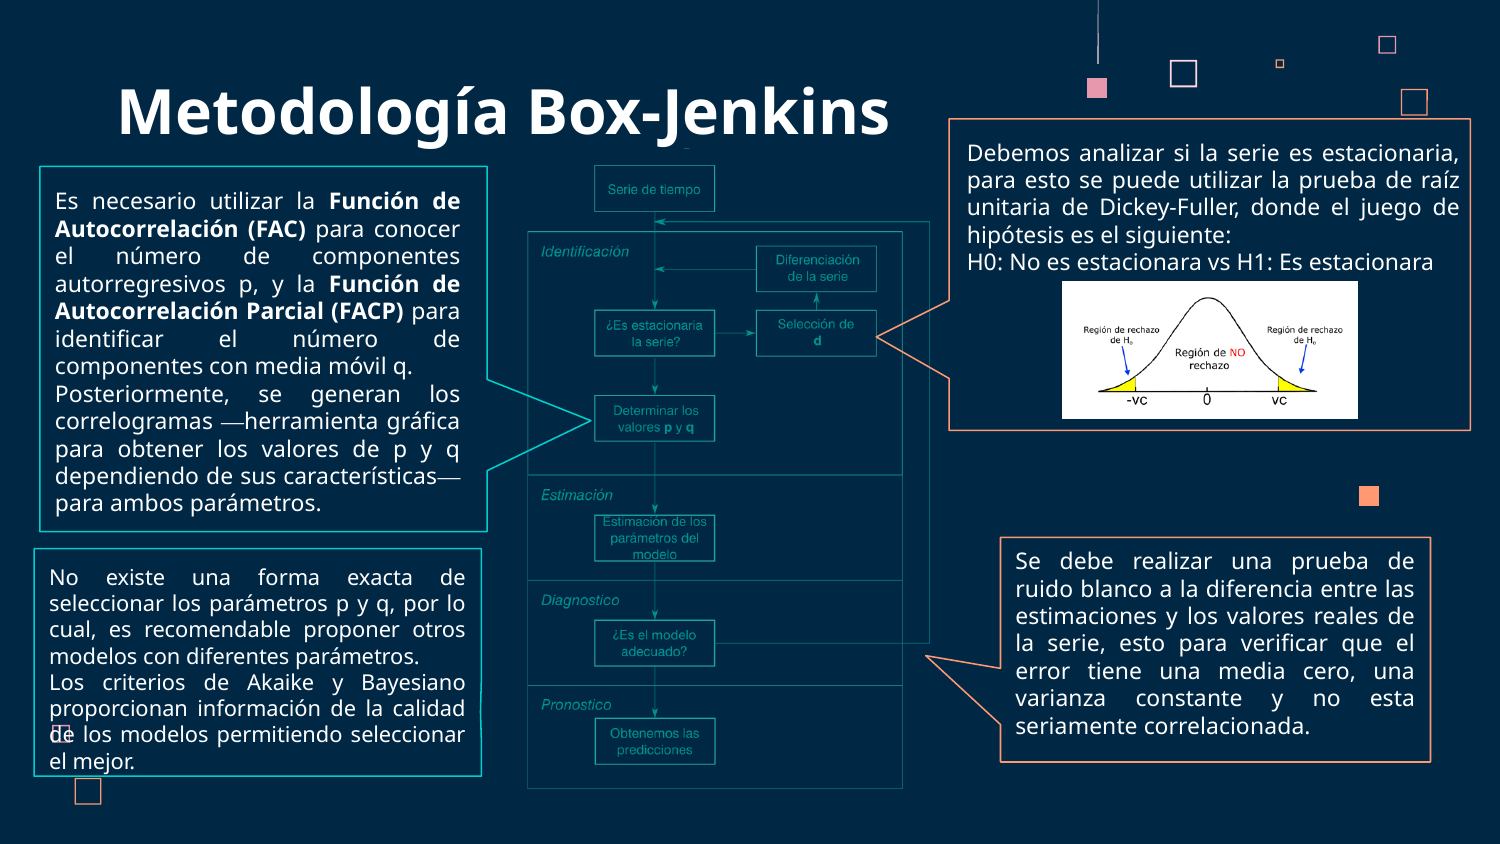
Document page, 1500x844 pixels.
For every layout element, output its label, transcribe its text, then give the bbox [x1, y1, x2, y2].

text_box [1358, 485, 1379, 506]
text_box Es necesario utilizar la Función de Autocorrelación (FAC) para conocer el número de componentes autorregresivos p, y la Función de Autocorrelación Parcial (FACP) para identificar el número de componentes con media móvil q. Posteriormente, se generan los correlogramas —herramienta gráfica para obtener los valores de p y q dependiendo de sus características― para ambos parámetros. [39, 171, 476, 532]
text_box No existe una forma exacta de seleccionar los parámetros p y q, por lo cual, es recomendable proponer otros modelos con diferentes parámetros. Los criterios de Akaike y Bayesiano proporcionan información de la calidad de los modelos permitiendo seleccionar el mejor. [34, 548, 482, 777]
picture [1061, 280, 1358, 419]
text_box [935, 116, 1473, 433]
title Metodología Box-Jenkins [101, 67, 1111, 163]
text_box Se debe realizar una prueba de ruido blanco a la diferencia entre las estimaciones y los valores reales de la serie, esto para verificar que el error tiene una media cero, una varianza constante y no esta seriamente correlacionada. [1000, 531, 1431, 757]
text_box [935, 535, 1433, 765]
text_box [37, 164, 522, 534]
text_box Debemos analizar si la serie es estacionaria, para esto se puede utilizar la prueba de raíz unitaria de Dickey-Fuller, donde el juego de hipótesis es el siguiente: H0: No es estacionara vs H1: Es estacionara [951, 123, 1476, 284]
picture [527, 148, 931, 789]
